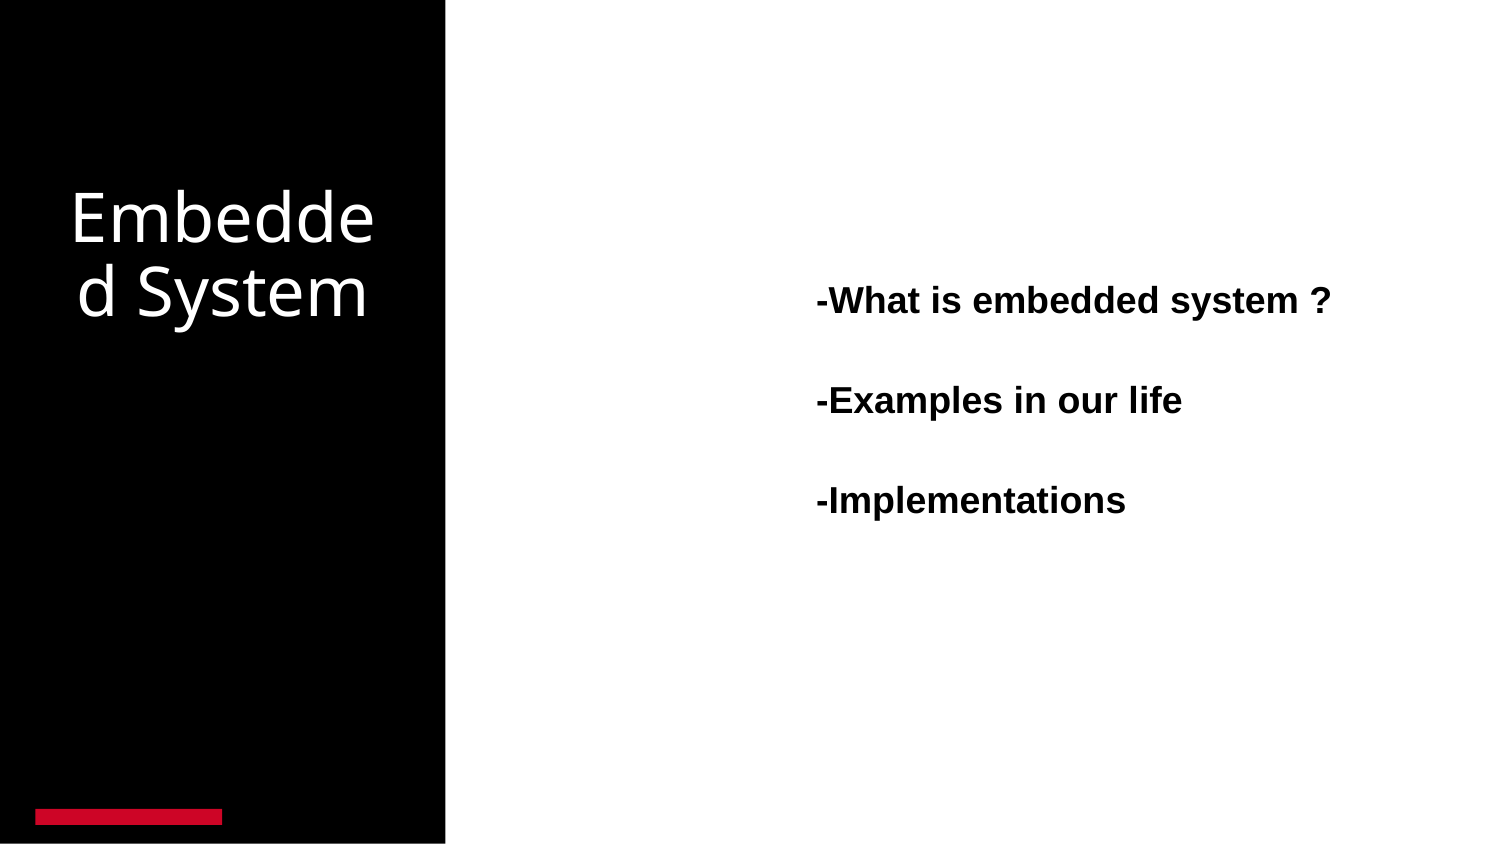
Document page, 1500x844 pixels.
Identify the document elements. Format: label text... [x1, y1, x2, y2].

list -What is embedded system ? -Examples in our life -Implementations [627, 272, 1500, 564]
title Embedded System [36, 176, 411, 460]
